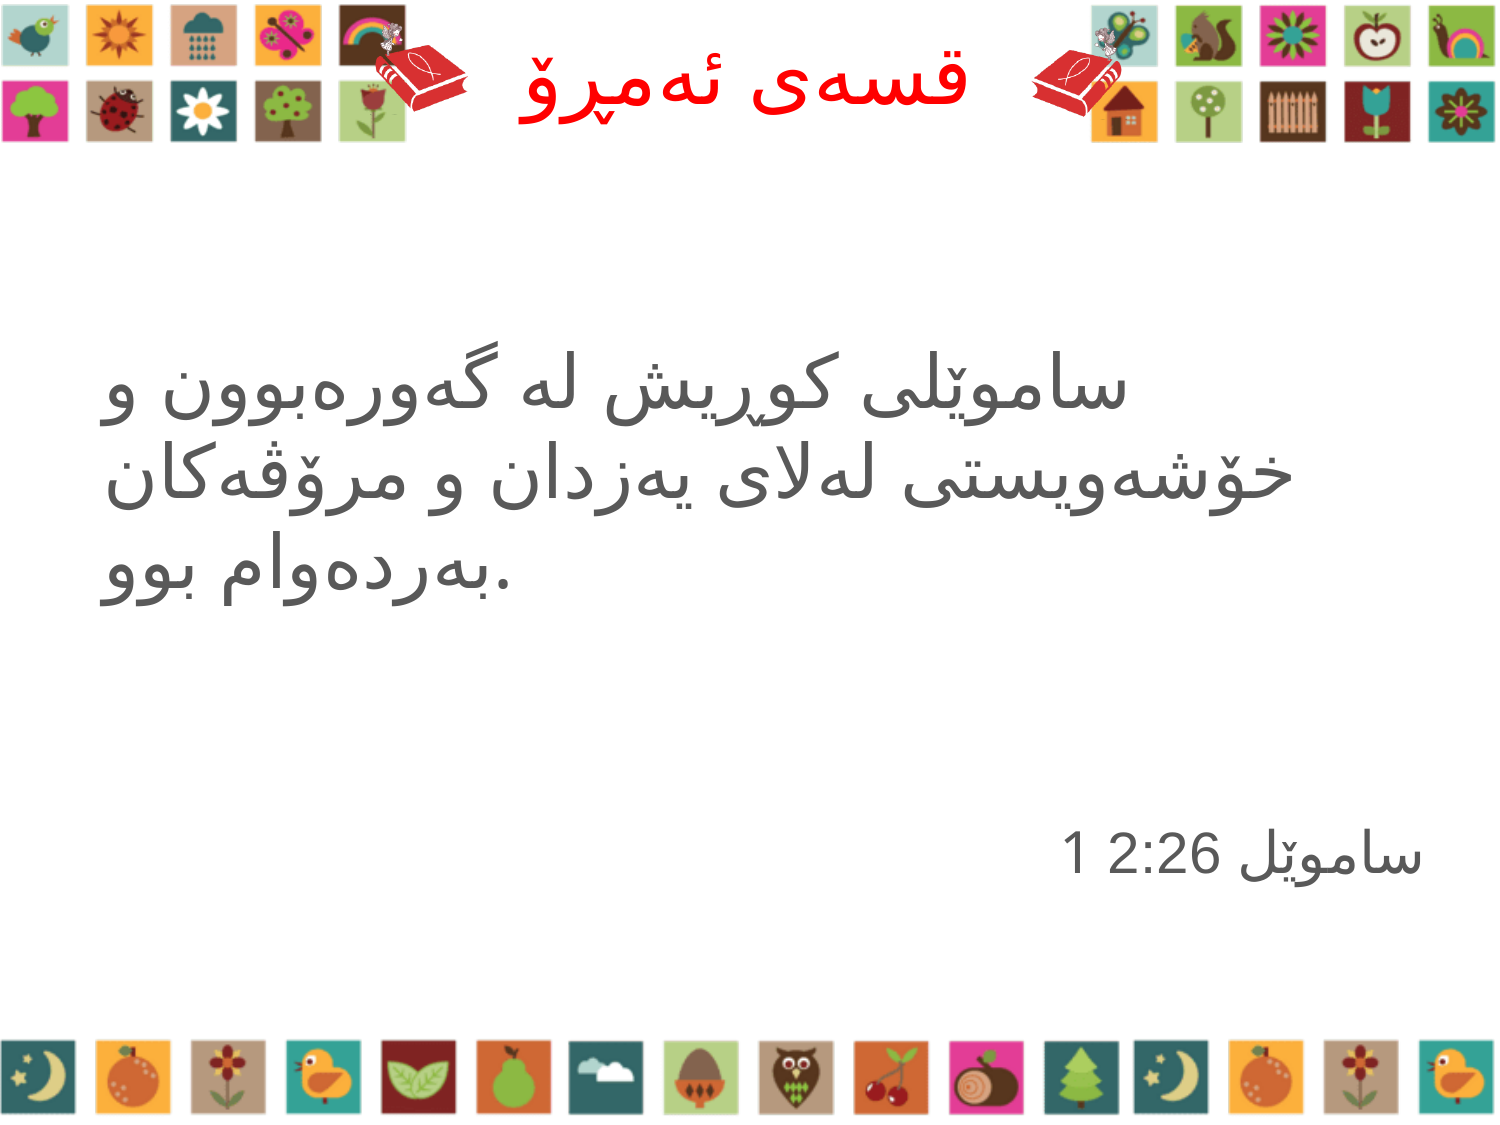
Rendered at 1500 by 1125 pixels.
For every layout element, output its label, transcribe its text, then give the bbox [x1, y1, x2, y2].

text_box ساموێلی کوڕیش لە گەورەبوون و خۆشەویستی لەلای یەزدان و مرۆڤەکان بەردەوام بوو. [88, 326, 1436, 611]
picture [0, 3, 501, 150]
picture [999, 3, 1500, 150]
text_box 1 ساموێل 2:26 [808, 807, 1441, 893]
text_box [0, 1028, 1500, 1118]
text_box قسەی ئەمڕۆ [425, 13, 1077, 129]
